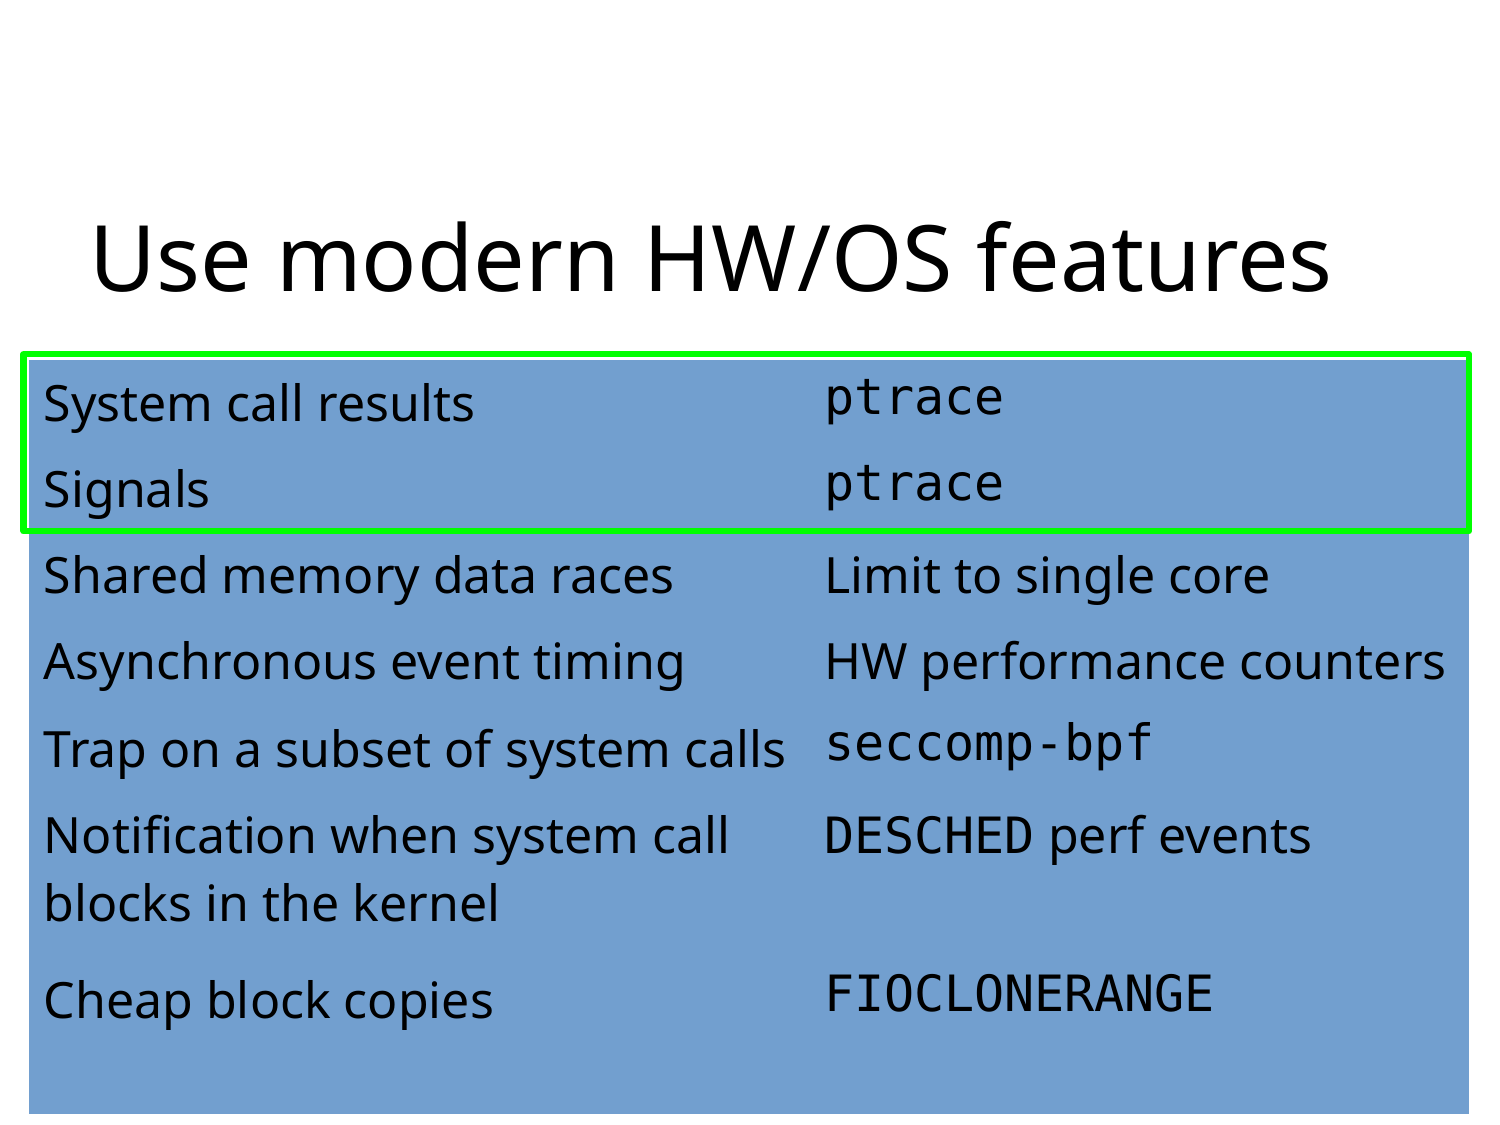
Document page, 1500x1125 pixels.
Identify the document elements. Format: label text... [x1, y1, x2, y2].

table_cell FIOCLONERANGE [809, 958, 1469, 1114]
table_cell seccomp-bpf [809, 706, 1469, 793]
table_cell Asynchronous event timing [29, 618, 809, 706]
table_cell DESCHED perf events [809, 793, 1469, 958]
text_box [23, 354, 1469, 532]
table_cell Trap on a subset of system calls [29, 706, 809, 793]
text_box Use modern HW/OS features [75, 172, 1424, 337]
table_cell Cheap block copies [29, 958, 809, 1114]
table_cell Notification when system call blocks in the kernel [29, 793, 809, 958]
table_cell Shared memory data races [29, 532, 809, 618]
table_cell HW performance counters [809, 618, 1469, 706]
table_cell Limit to single core [809, 532, 1469, 618]
